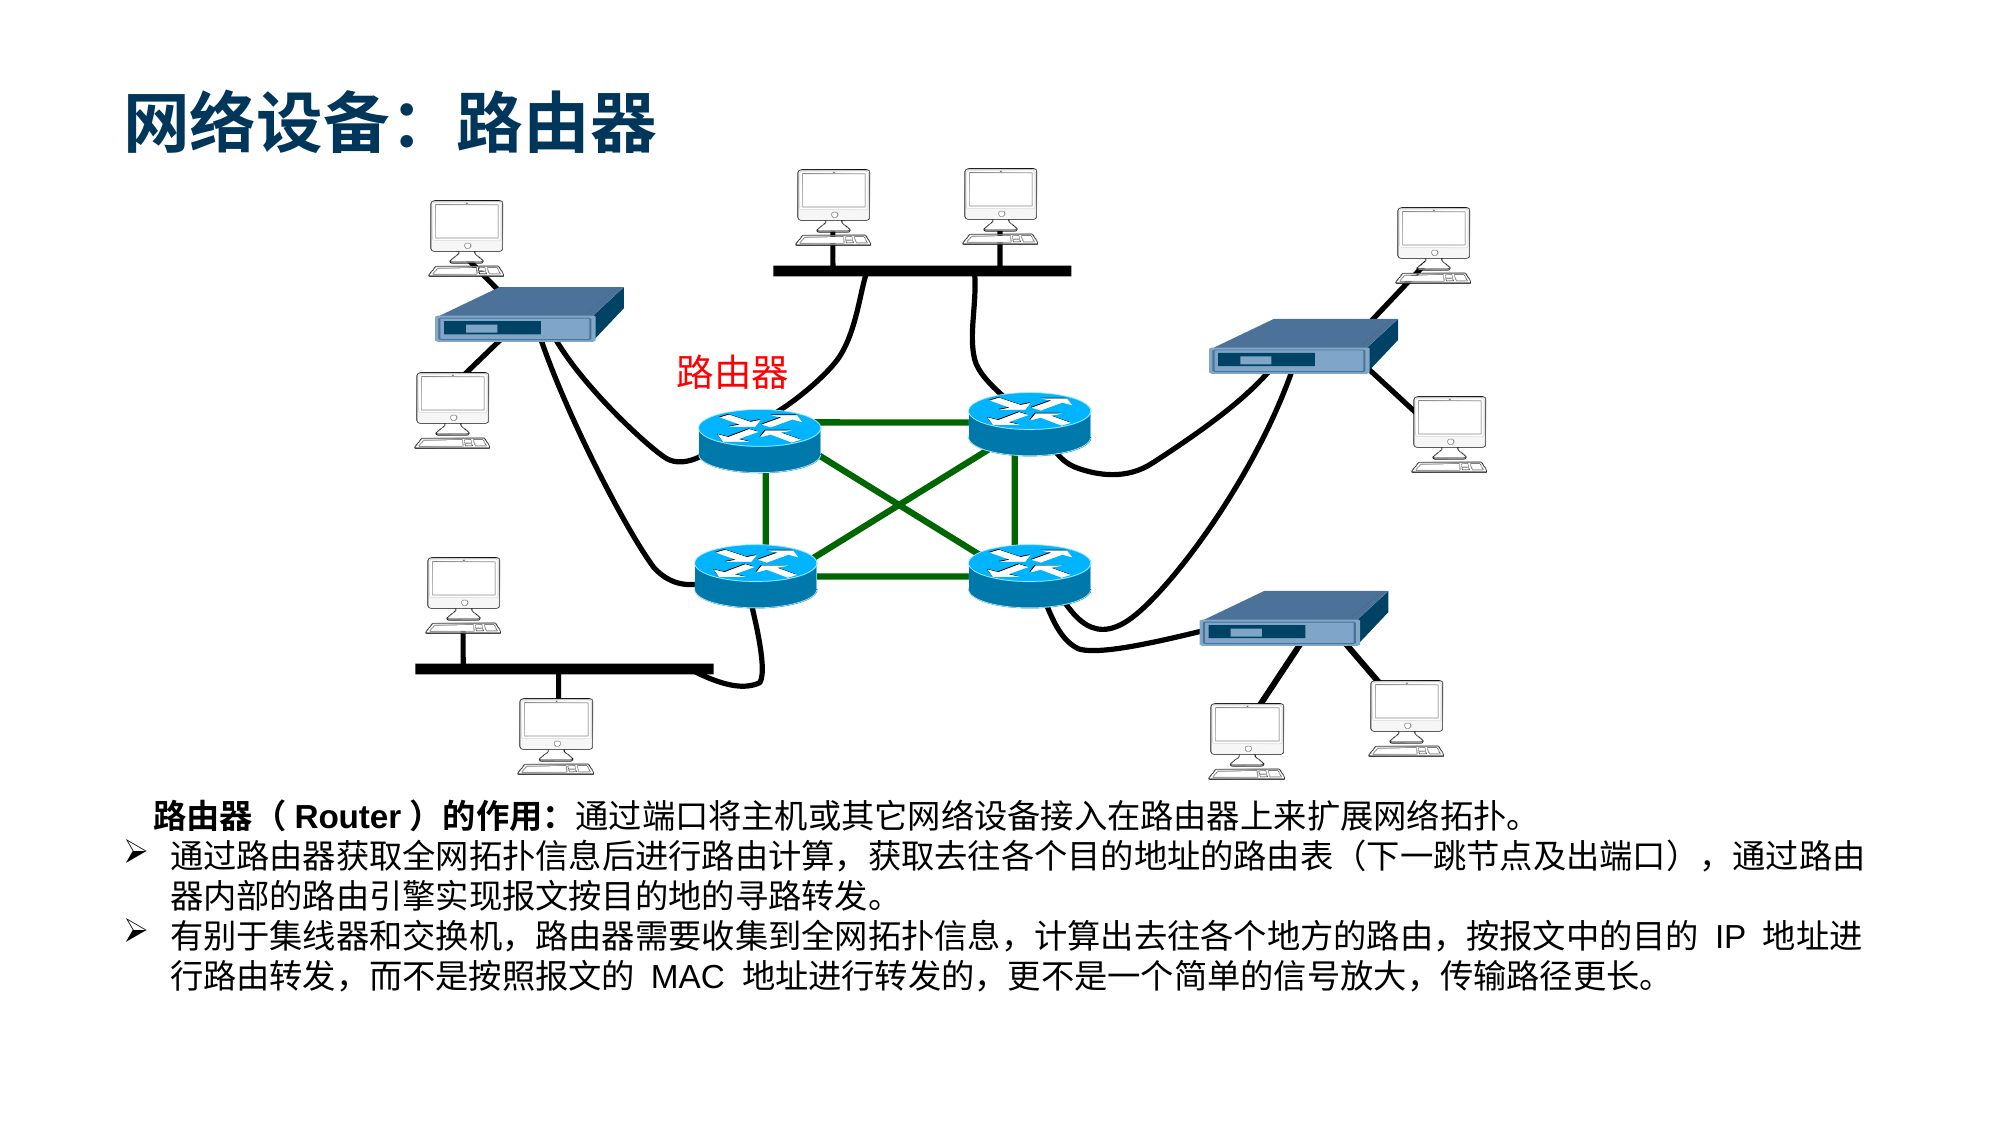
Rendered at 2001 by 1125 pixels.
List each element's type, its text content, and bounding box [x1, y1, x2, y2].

text_box 路由器（Router）的作用：通过端口将主机或其它网络设备接入在路由器上来扩展网络拓扑。 通过路由器获取全网拓扑信息后进行路由计算，获取去往各个目的地址的路由表（下一跳节点及出端口），通过路由器内部的路由引擎实现报文按目的地的寻路转发。 有别于集线器和交换机，路由器需要收集到全网拓扑信息，计算出去往各个地方的路由，按报文中的目的 IP 地址进行路由转发，而不是按照报文的 MAC 地址进行转发的，更不是一个简单的信号放大，传输路径更长。 [108, 787, 1890, 1043]
title 网络设备：路由器 [108, 0, 1890, 169]
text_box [414, 168, 1487, 780]
